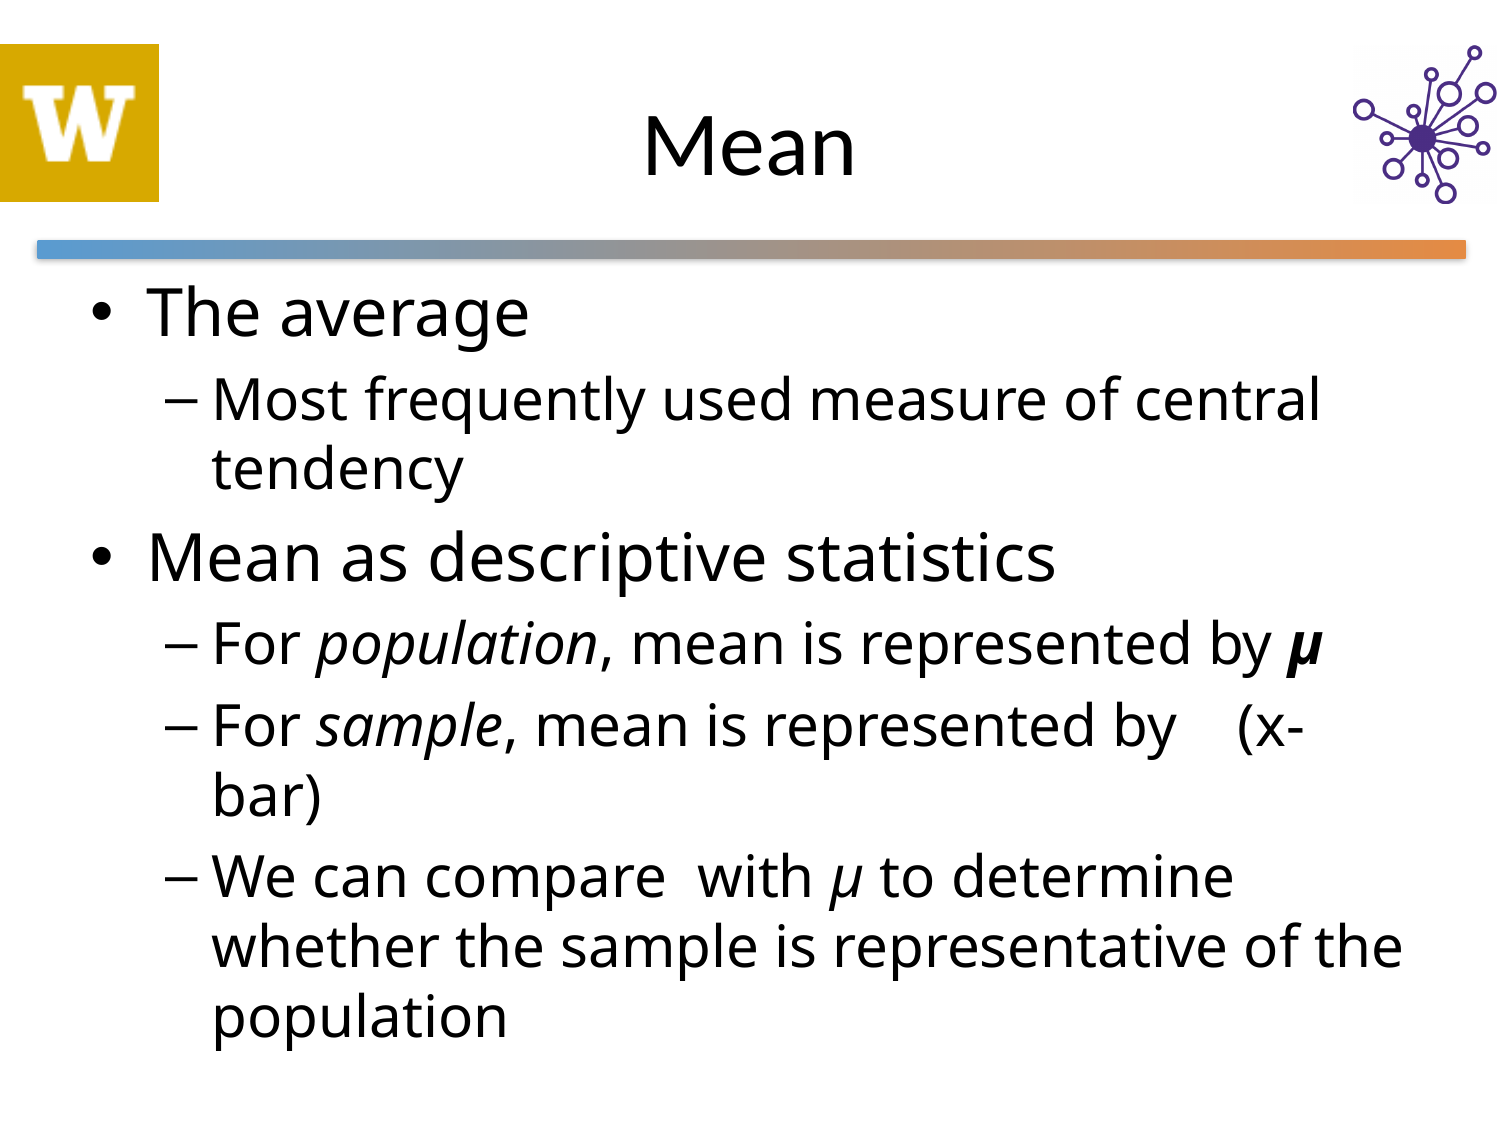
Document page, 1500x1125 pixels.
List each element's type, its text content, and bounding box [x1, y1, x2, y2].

picture [1425, 45, 1497, 204]
picture [0, 44, 159, 202]
title Mean [75, 45, 1425, 233]
